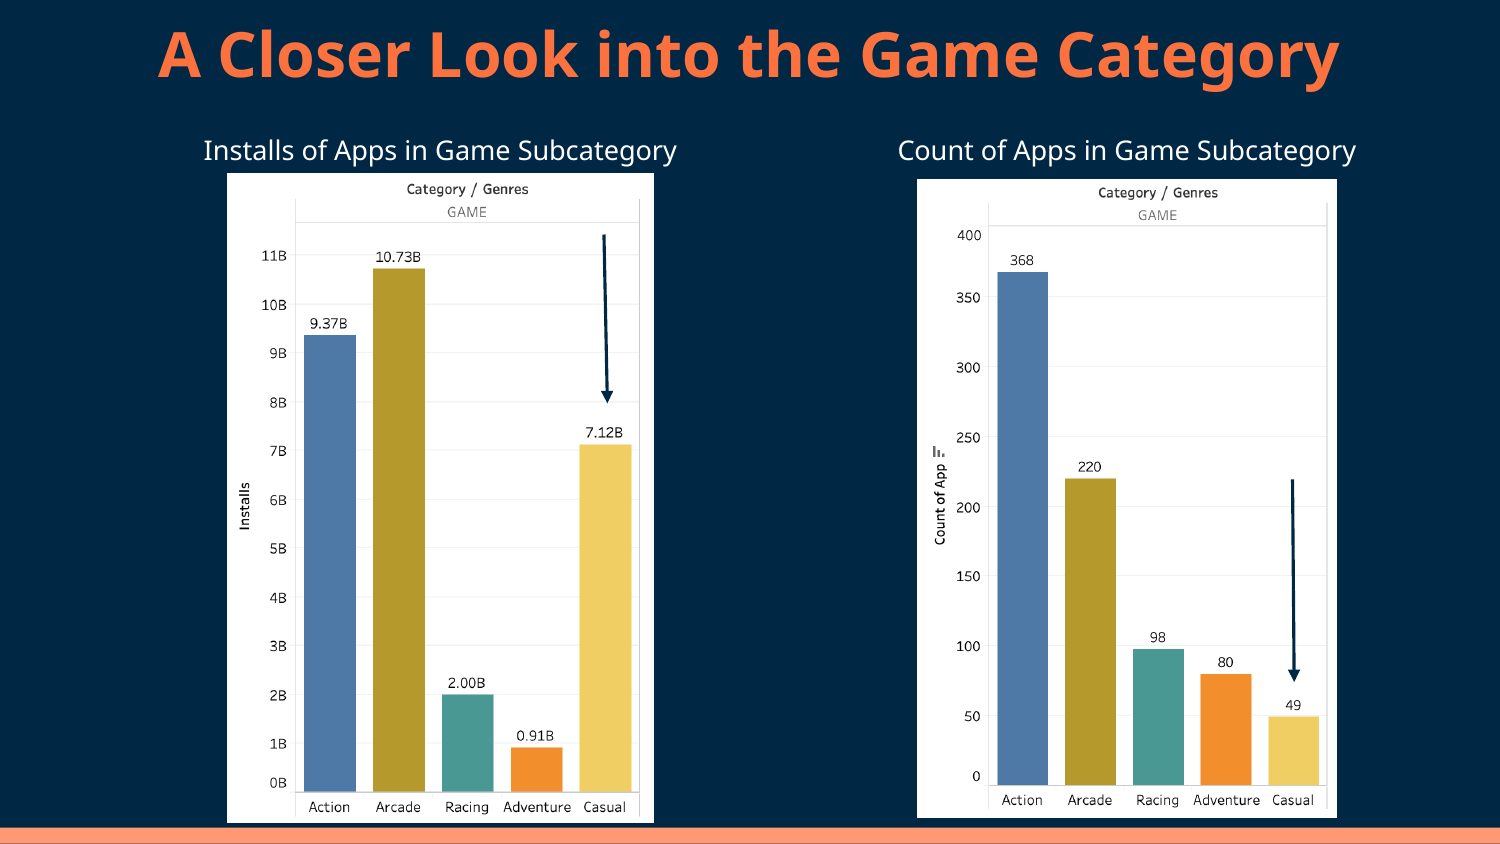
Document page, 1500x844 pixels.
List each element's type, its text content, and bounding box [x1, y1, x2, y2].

picture [916, 178, 1337, 818]
title A Closer Look into the Game Category [51, 0, 1449, 93]
picture [226, 173, 654, 823]
text_box Installs of Apps in Game Subcategory [164, 118, 716, 180]
text_box Count of Apps in Game Subcategory [851, 118, 1403, 180]
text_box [603, 234, 608, 404]
